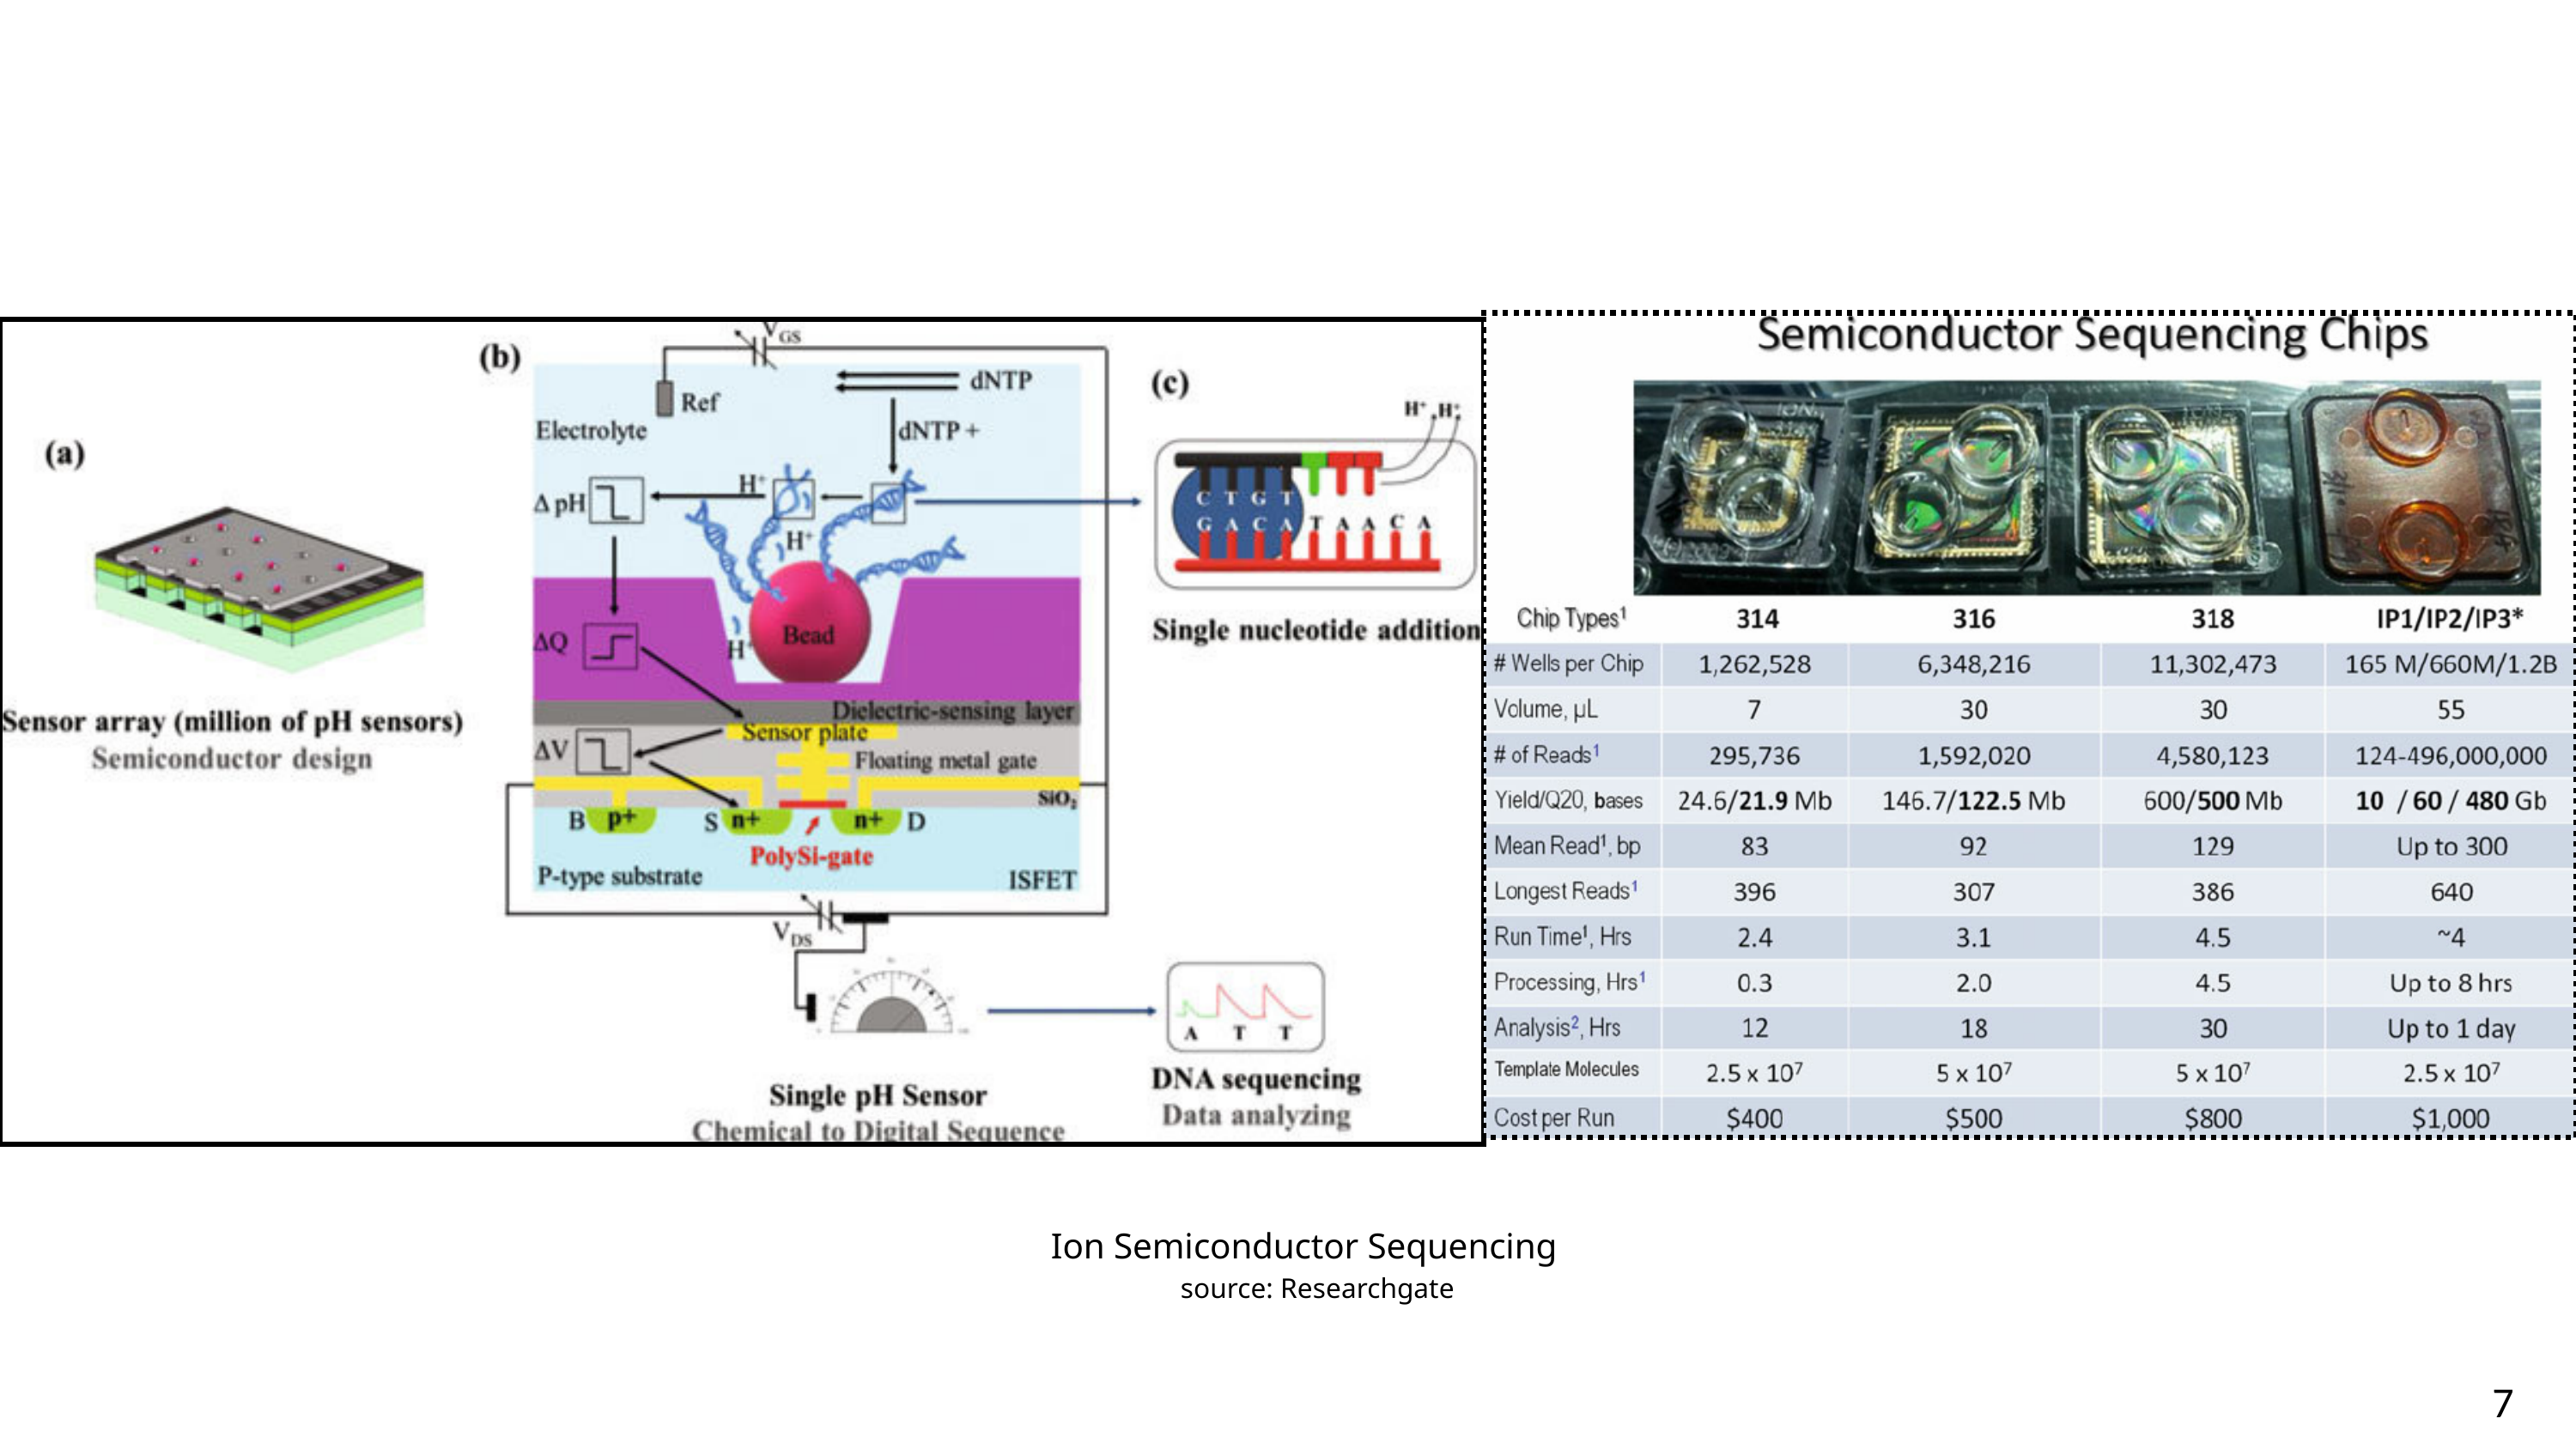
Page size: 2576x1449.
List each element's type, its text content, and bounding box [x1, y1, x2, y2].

text_box [0, 318, 1485, 1145]
text_box [1484, 312, 2576, 1138]
text_box 7 [2479, 1367, 2555, 1433]
text_box Ion Semiconductor Sequencing source: Researchgate [742, 1217, 1894, 1304]
